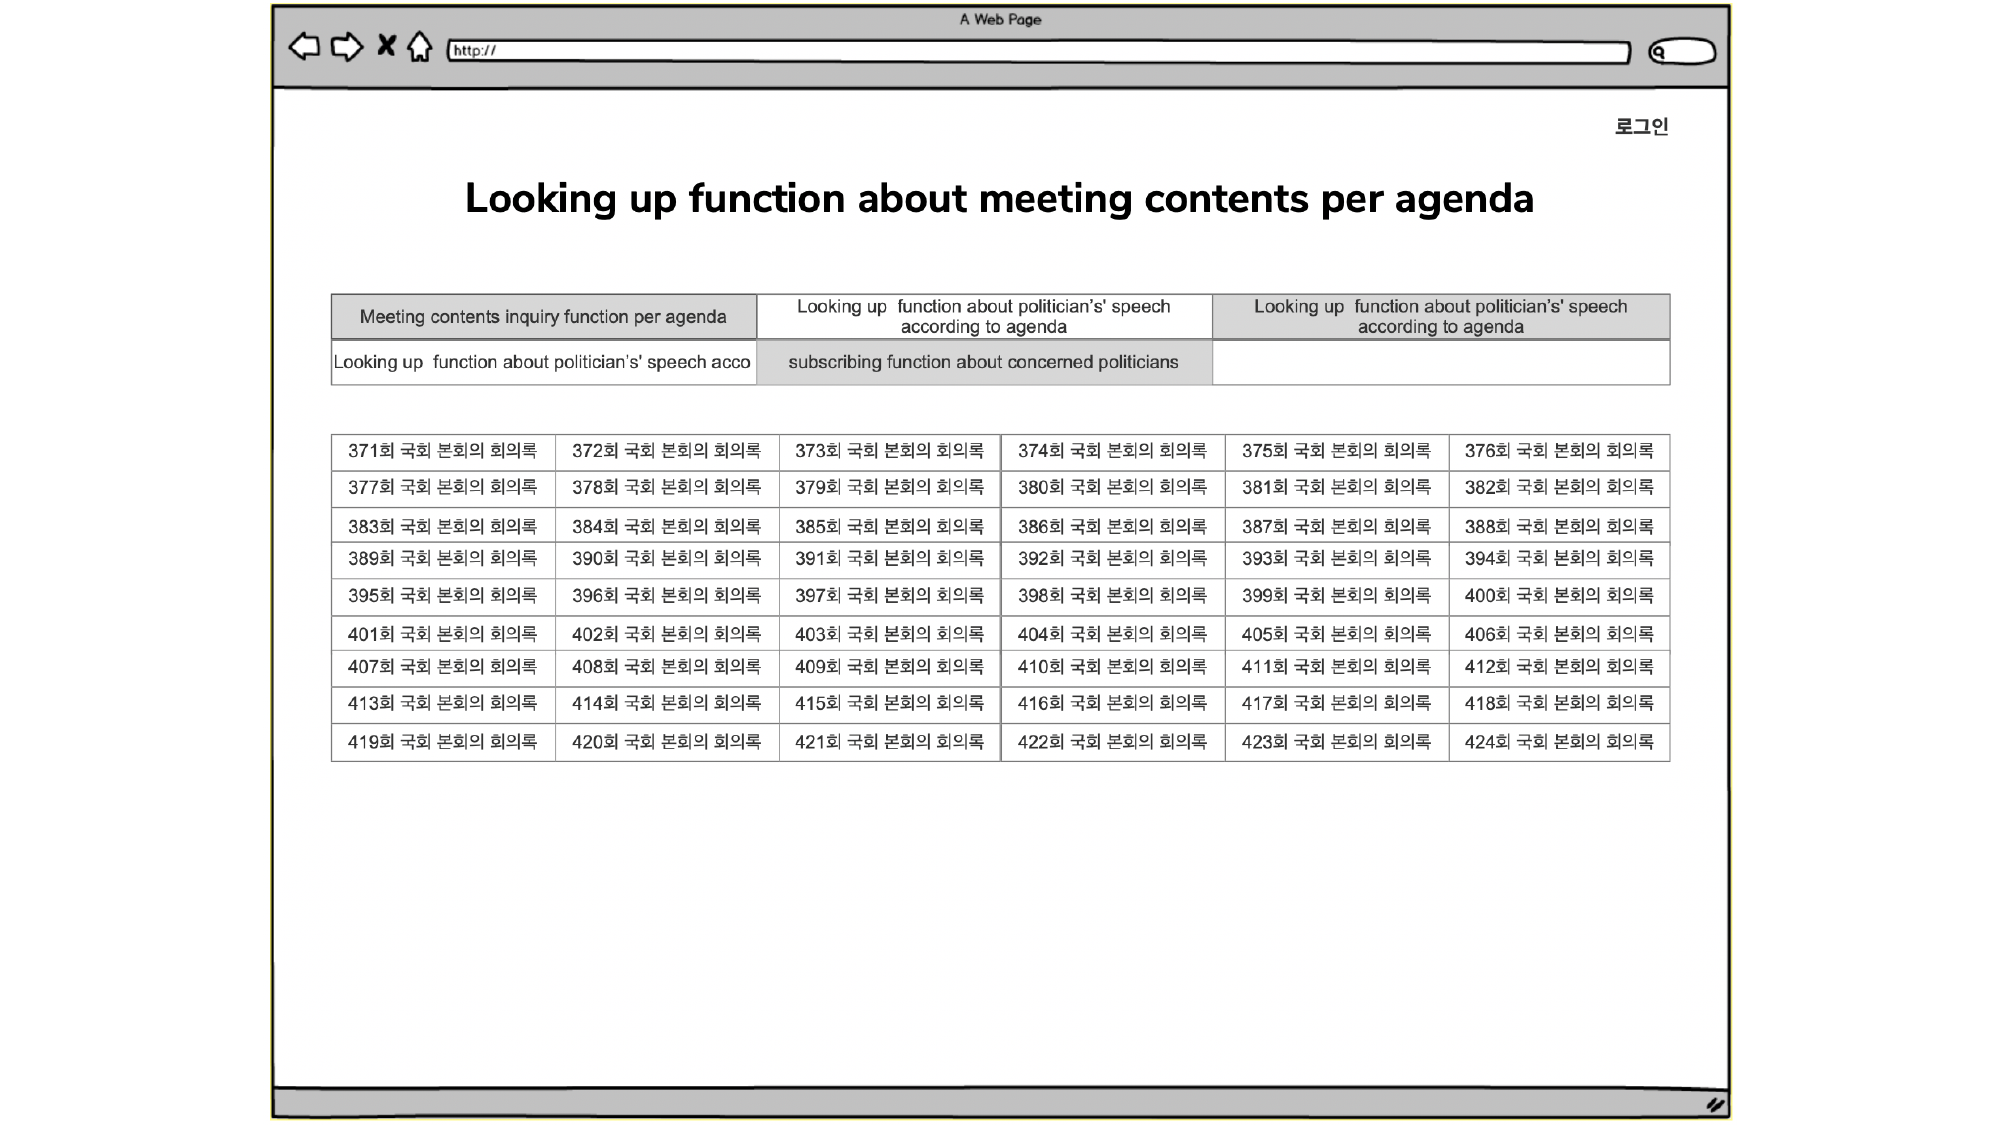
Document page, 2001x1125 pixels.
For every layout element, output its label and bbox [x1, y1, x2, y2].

picture [263, 0, 1737, 1125]
